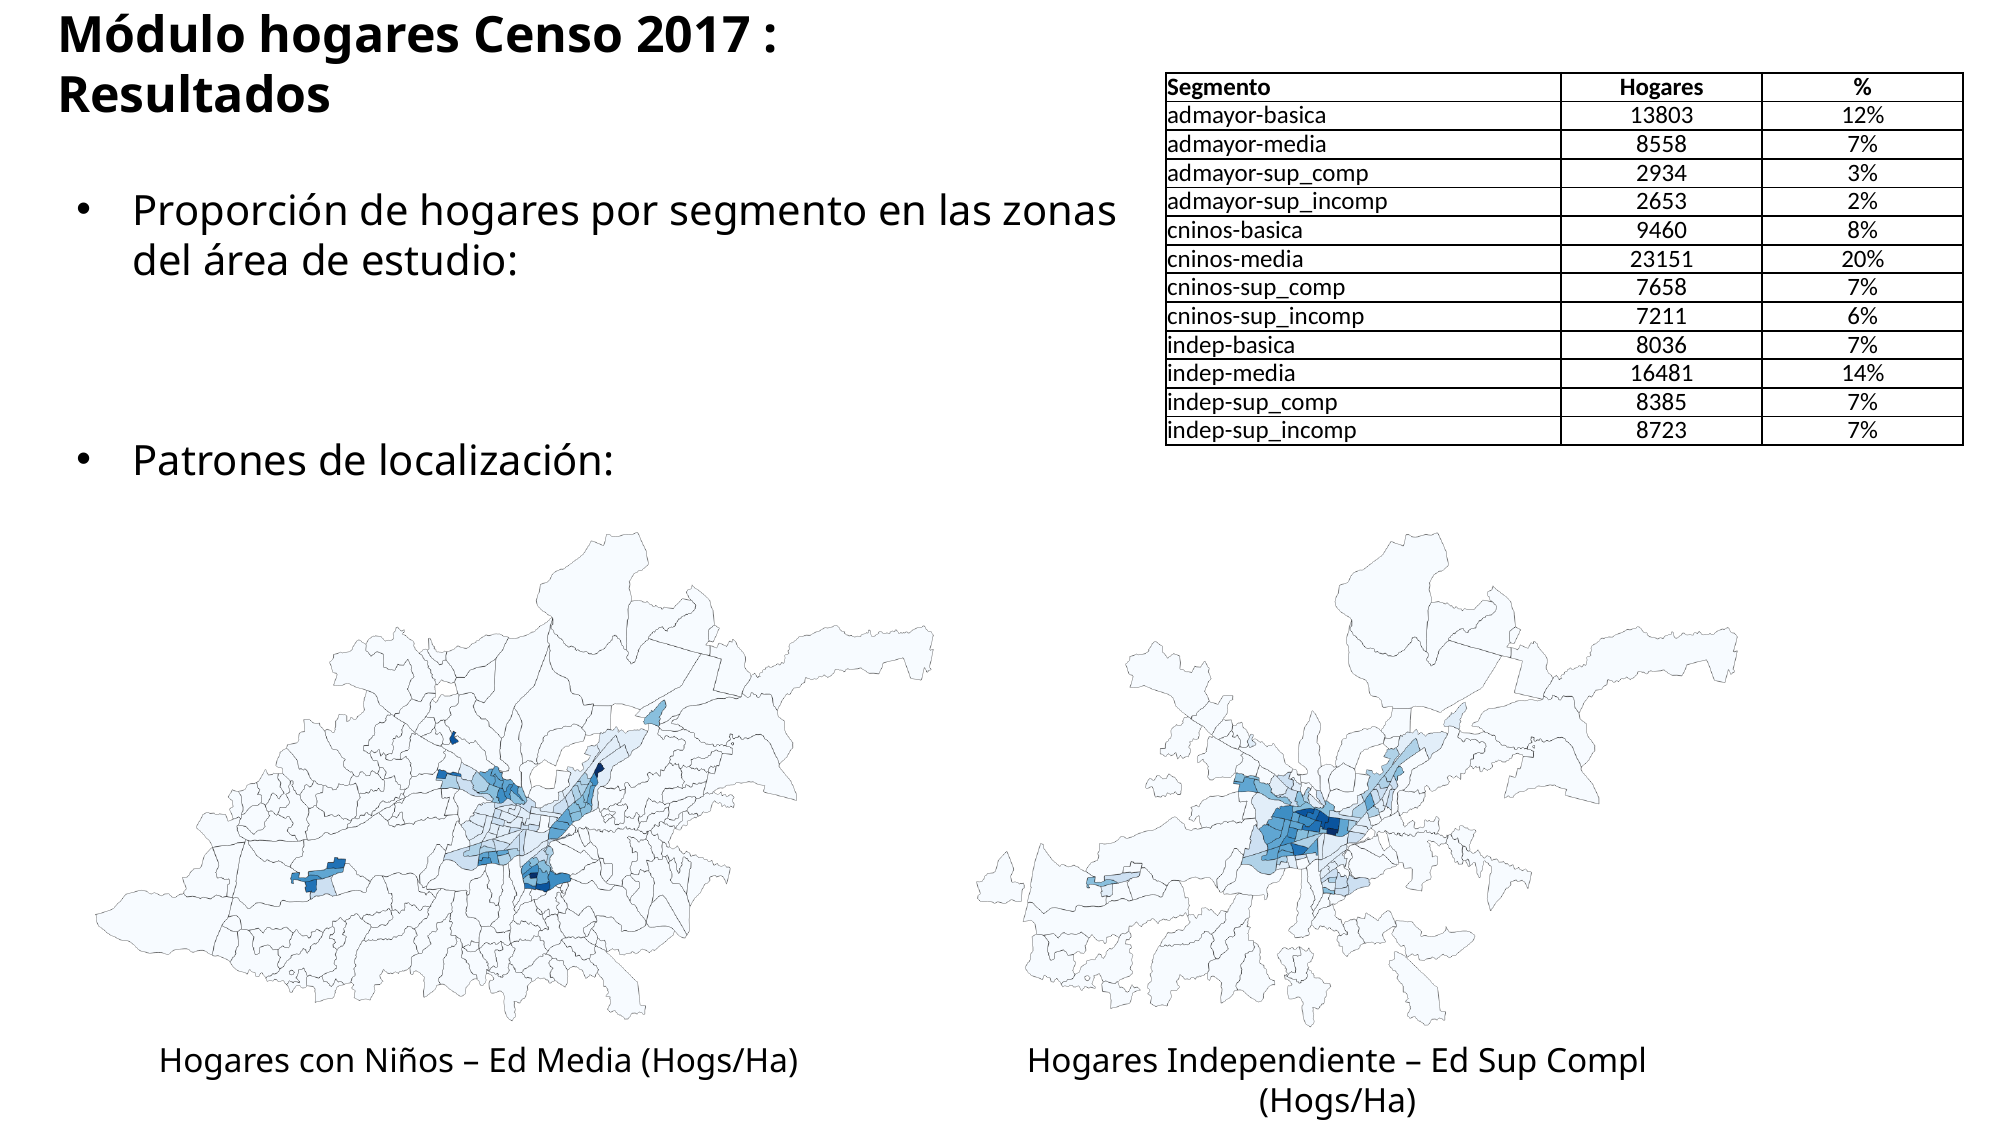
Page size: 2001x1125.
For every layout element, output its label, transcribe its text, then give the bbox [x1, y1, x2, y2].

table_cell 2653 [1562, 188, 1761, 215]
table_cell admayor-sup_comp [1167, 160, 1560, 187]
table_cell 3% [1763, 160, 1962, 187]
table_cell 23151 [1562, 246, 1761, 272]
table_cell 7% [1763, 389, 1962, 416]
table_cell indep-sup_incomp [1167, 417, 1560, 444]
table_cell indep-sup_comp [1167, 389, 1560, 416]
table_cell cninos-media [1167, 246, 1560, 272]
table_cell indep-basica [1167, 332, 1560, 358]
table_cell 2934 [1562, 160, 1761, 187]
table_cell 7% [1763, 131, 1962, 158]
table_cell admayor-sup_incomp [1167, 188, 1560, 215]
text_box Proporción de hogares por segmento en las zonas del área de estudio: Patrones de localización: [61, 175, 1167, 778]
table_cell 12% [1763, 102, 1962, 129]
table_cell 20% [1763, 246, 1962, 272]
table_cell 14% [1763, 360, 1962, 387]
table_cell 13803 [1562, 102, 1761, 129]
picture [974, 527, 1752, 1032]
table_cell admayor-basica [1167, 102, 1560, 129]
table_cell 16481 [1562, 360, 1761, 387]
table_cell 8723 [1562, 417, 1761, 444]
table_cell 9460 [1562, 217, 1761, 244]
table_header % [1763, 74, 1962, 101]
table_cell cninos-sup_comp [1167, 274, 1560, 301]
table_cell indep-media [1167, 360, 1560, 387]
table_header Hogares [1562, 74, 1761, 101]
text_box Módulo hogares Censo 2017 : Resultados [41, 27, 917, 98]
table_cell 7% [1763, 417, 1962, 444]
table_cell cninos-sup_incomp [1167, 303, 1560, 330]
text_box Hogares con Niños – Ed Media (Hogs/Ha) [100, 1032, 858, 1102]
table_cell 7658 [1562, 274, 1761, 301]
table_cell 6% [1763, 303, 1962, 330]
text_box Hogares Independiente – Ed Sup Compl (Hogs/Ha) [958, 1030, 1717, 1102]
picture [86, 527, 951, 1032]
table_cell 7% [1763, 274, 1962, 301]
table_cell 8385 [1562, 389, 1761, 416]
table_cell 8% [1763, 217, 1962, 244]
table_header Segmento [1167, 74, 1560, 101]
table_cell admayor-media [1167, 131, 1560, 158]
table_cell 8558 [1562, 131, 1761, 158]
table_cell 2% [1763, 188, 1962, 215]
table_cell cninos-basica [1167, 217, 1560, 244]
table_cell 8036 [1562, 332, 1761, 358]
table_cell 7% [1763, 332, 1962, 358]
table_cell 7211 [1562, 303, 1761, 330]
